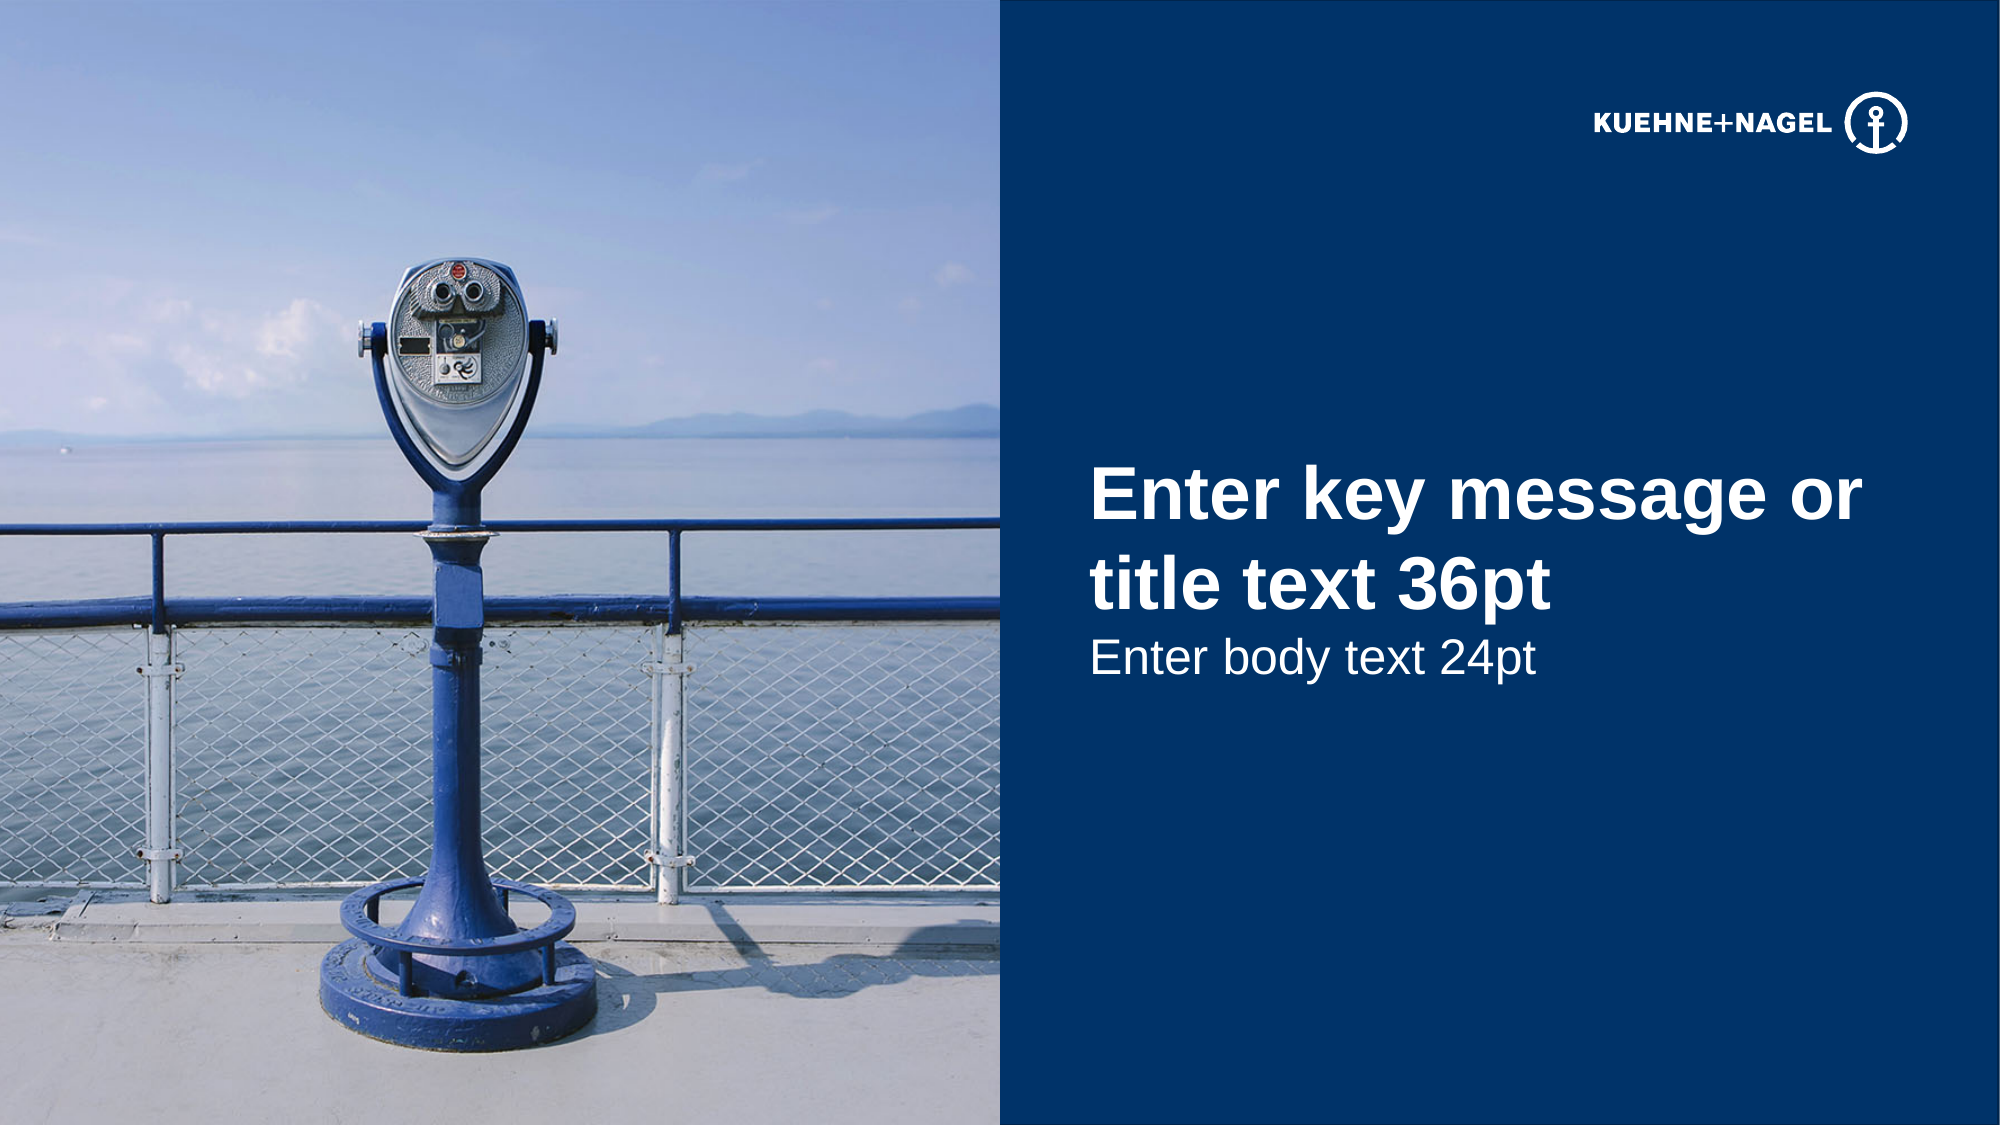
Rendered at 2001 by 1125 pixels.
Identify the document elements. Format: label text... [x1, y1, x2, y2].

picture [0, 0, 1000, 1125]
list Enter key message or title text 36pt Enter body text 24pt [1089, 268, 1909, 860]
